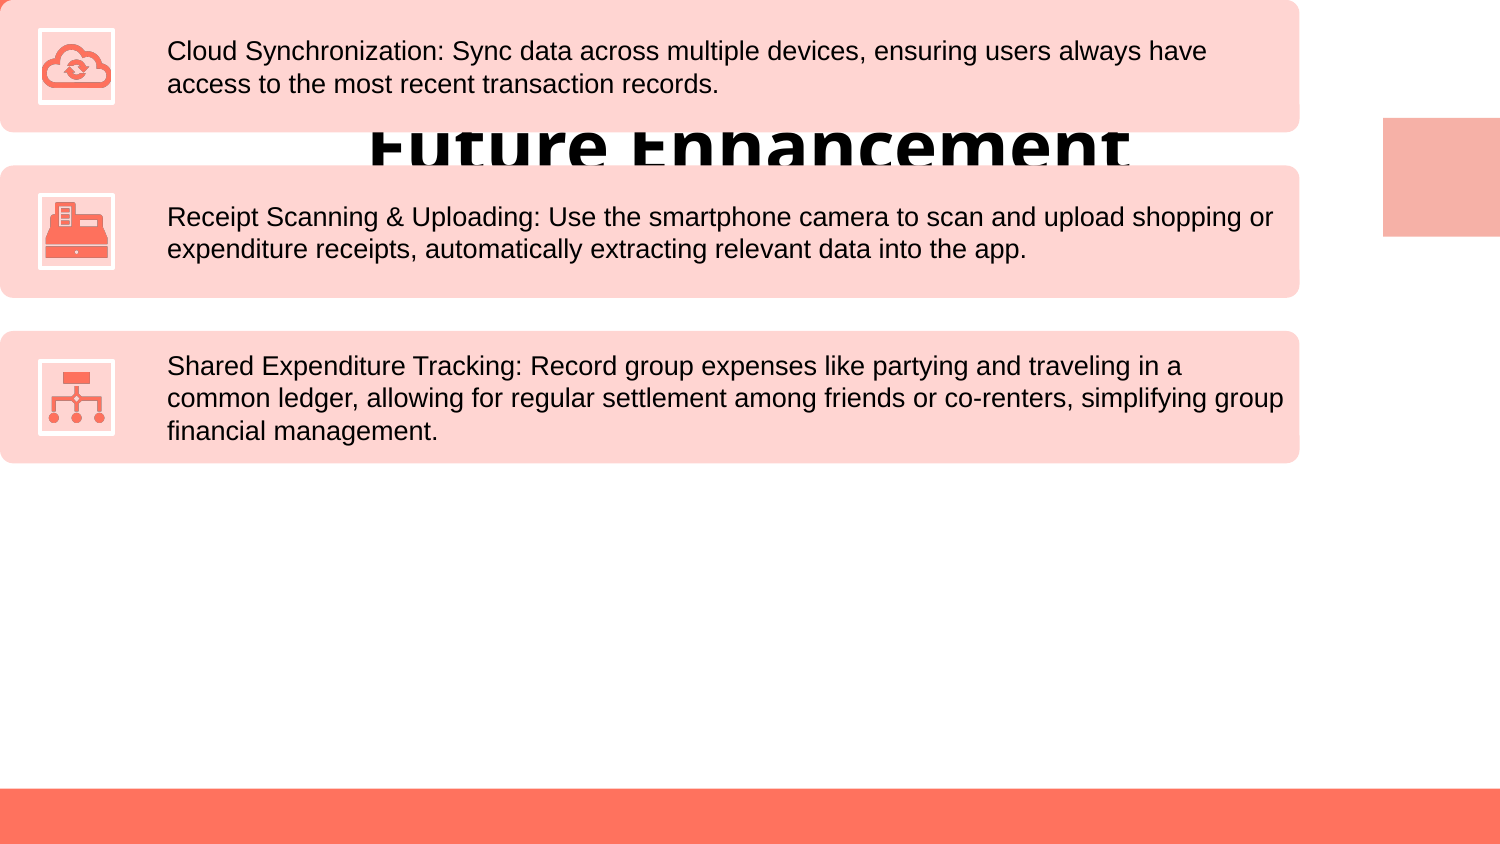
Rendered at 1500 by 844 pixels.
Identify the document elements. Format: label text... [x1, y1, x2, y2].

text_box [100, 288, 1401, 753]
picture [42, 32, 111, 100]
picture [42, 363, 100, 431]
title Future Enhancement [97, 107, 1402, 181]
picture [42, 197, 111, 266]
